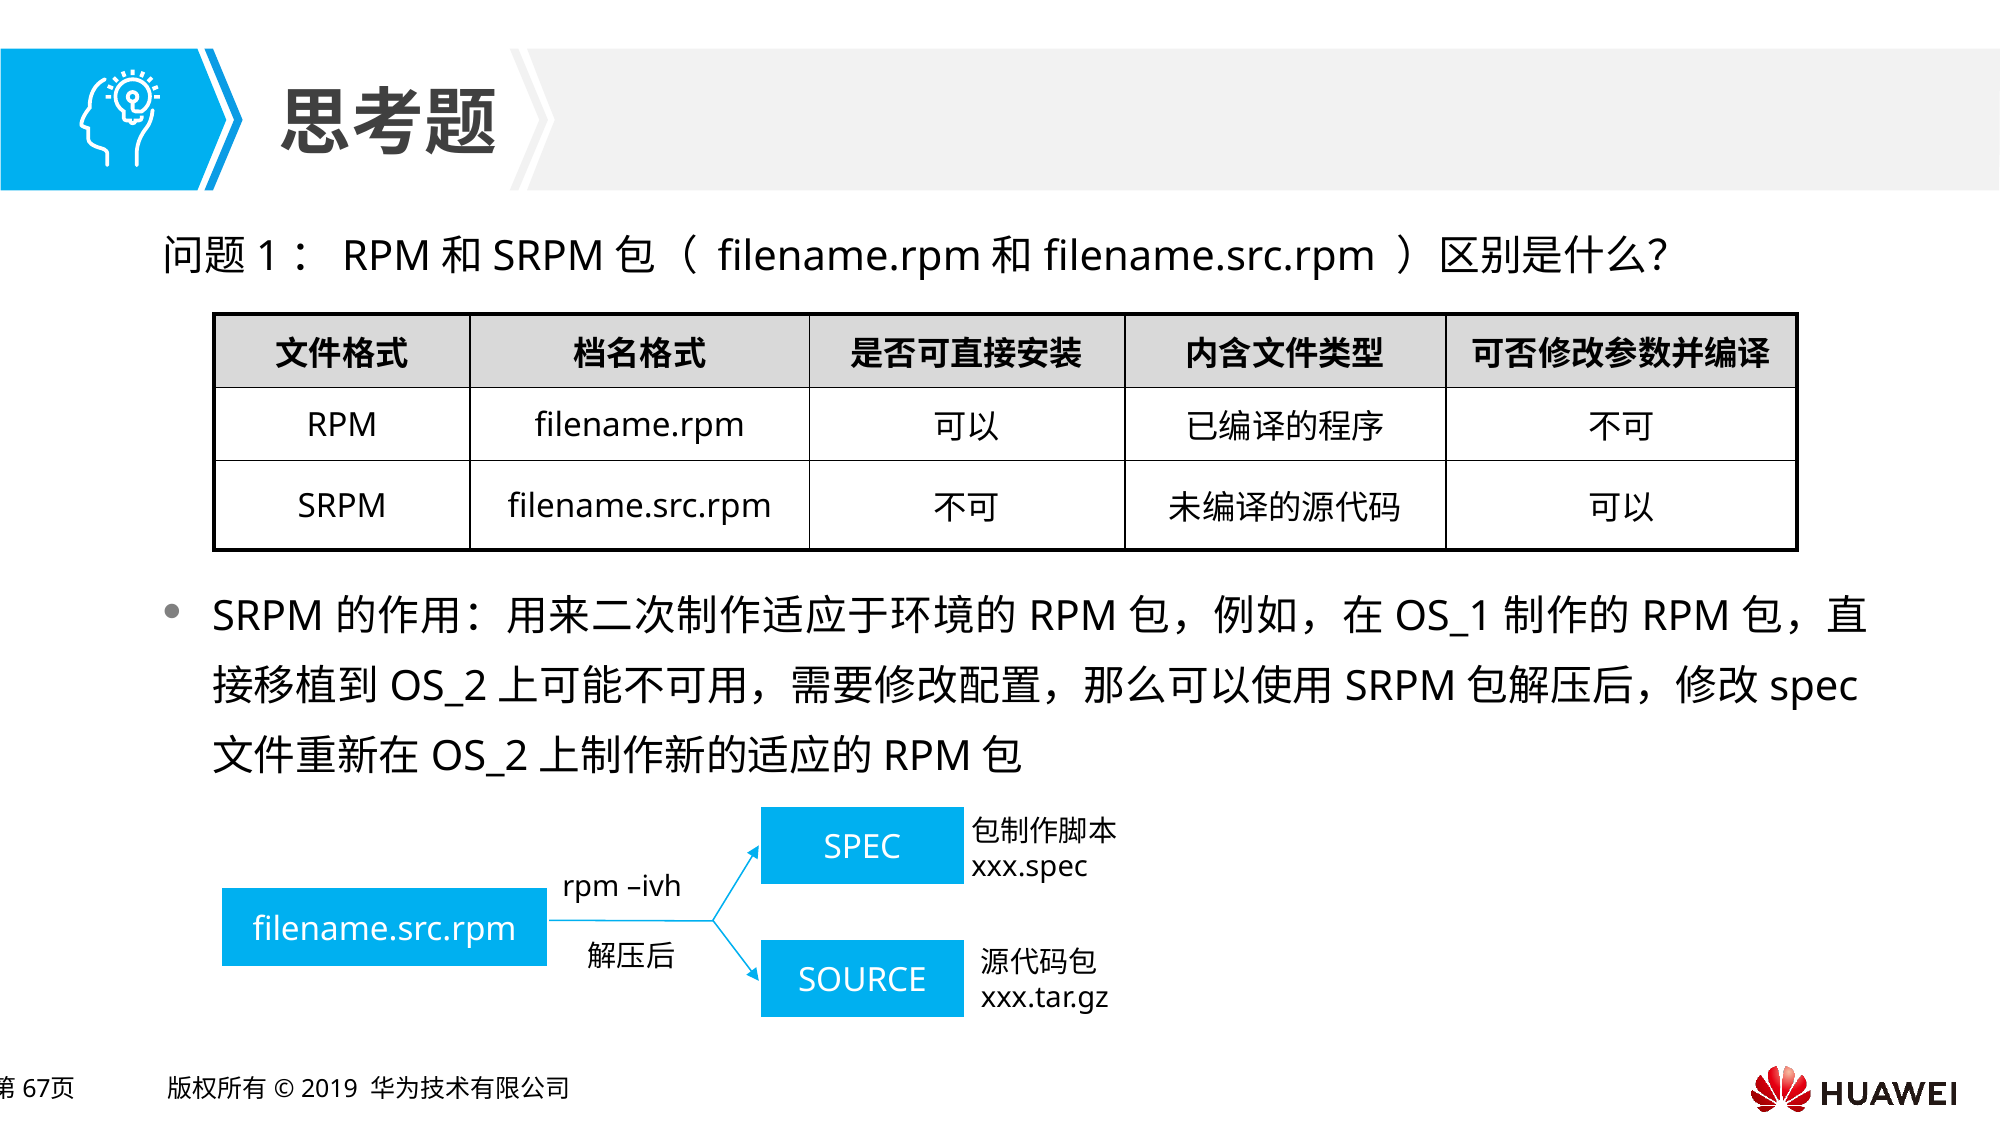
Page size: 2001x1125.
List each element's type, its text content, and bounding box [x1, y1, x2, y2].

table_header 档名格式 [471, 316, 809, 387]
list 问题1：RPM和SRPM包（ filename.rpm和filename.src.rpm ）区别是什么？ [149, 202, 1883, 971]
table_cell 可以 [1447, 461, 1795, 548]
table_cell 已编译的程序 [1126, 388, 1445, 460]
table_cell filename.src.rpm [471, 461, 809, 548]
table_cell SRPM [216, 461, 469, 548]
table_cell 不可 [1447, 388, 1795, 460]
table_cell 未编译的源代码 [1126, 461, 1445, 548]
table_cell filename.rpm [471, 388, 809, 460]
picture [1751, 1066, 1956, 1112]
table_header 内含文件类型 [1126, 316, 1445, 387]
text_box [220, 804, 1193, 1030]
table_header 可否修改参数并编译 [1447, 316, 1795, 387]
table_cell 可以 [810, 388, 1124, 460]
table_header 文件格式 [216, 316, 469, 387]
table_cell 不可 [810, 461, 1124, 548]
table_cell RPM [216, 388, 469, 460]
table_header 是否可直接安装 [810, 316, 1124, 387]
